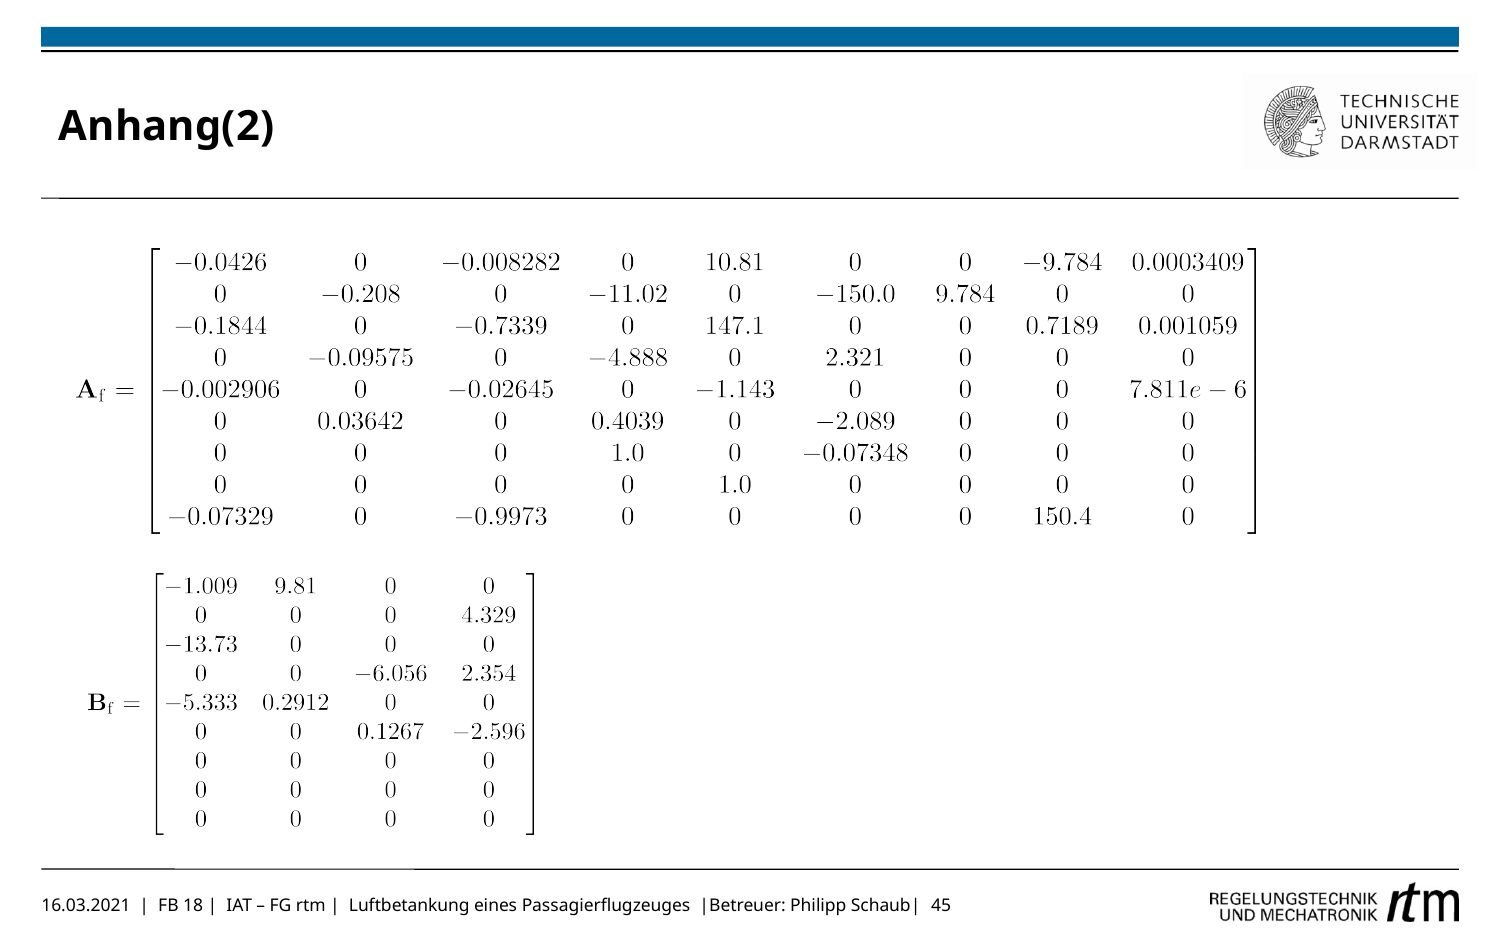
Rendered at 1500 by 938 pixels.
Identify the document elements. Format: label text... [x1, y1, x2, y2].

title Anhang(2) [58, 66, 1149, 182]
picture [1210, 882, 1459, 922]
picture [76, 248, 1257, 535]
picture [88, 573, 534, 836]
picture [1242, 73, 1477, 170]
